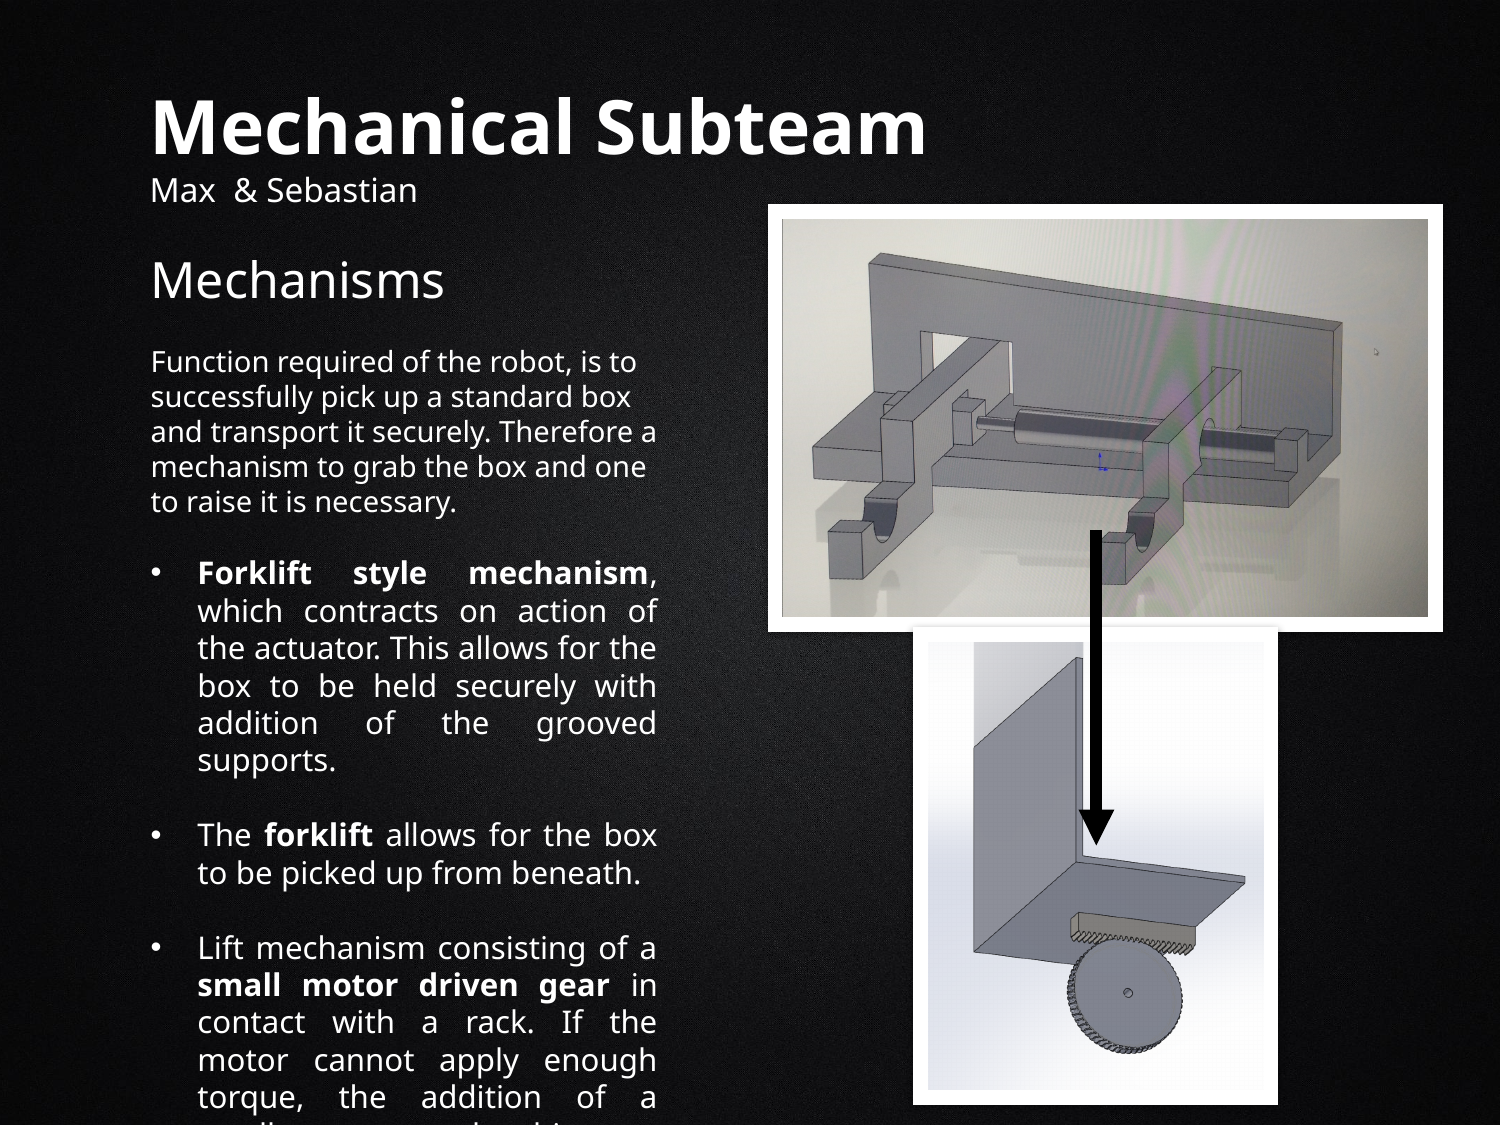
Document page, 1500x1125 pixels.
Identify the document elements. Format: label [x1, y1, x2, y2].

picture [0, 0, 1500, 1125]
list [927, 641, 1264, 1090]
